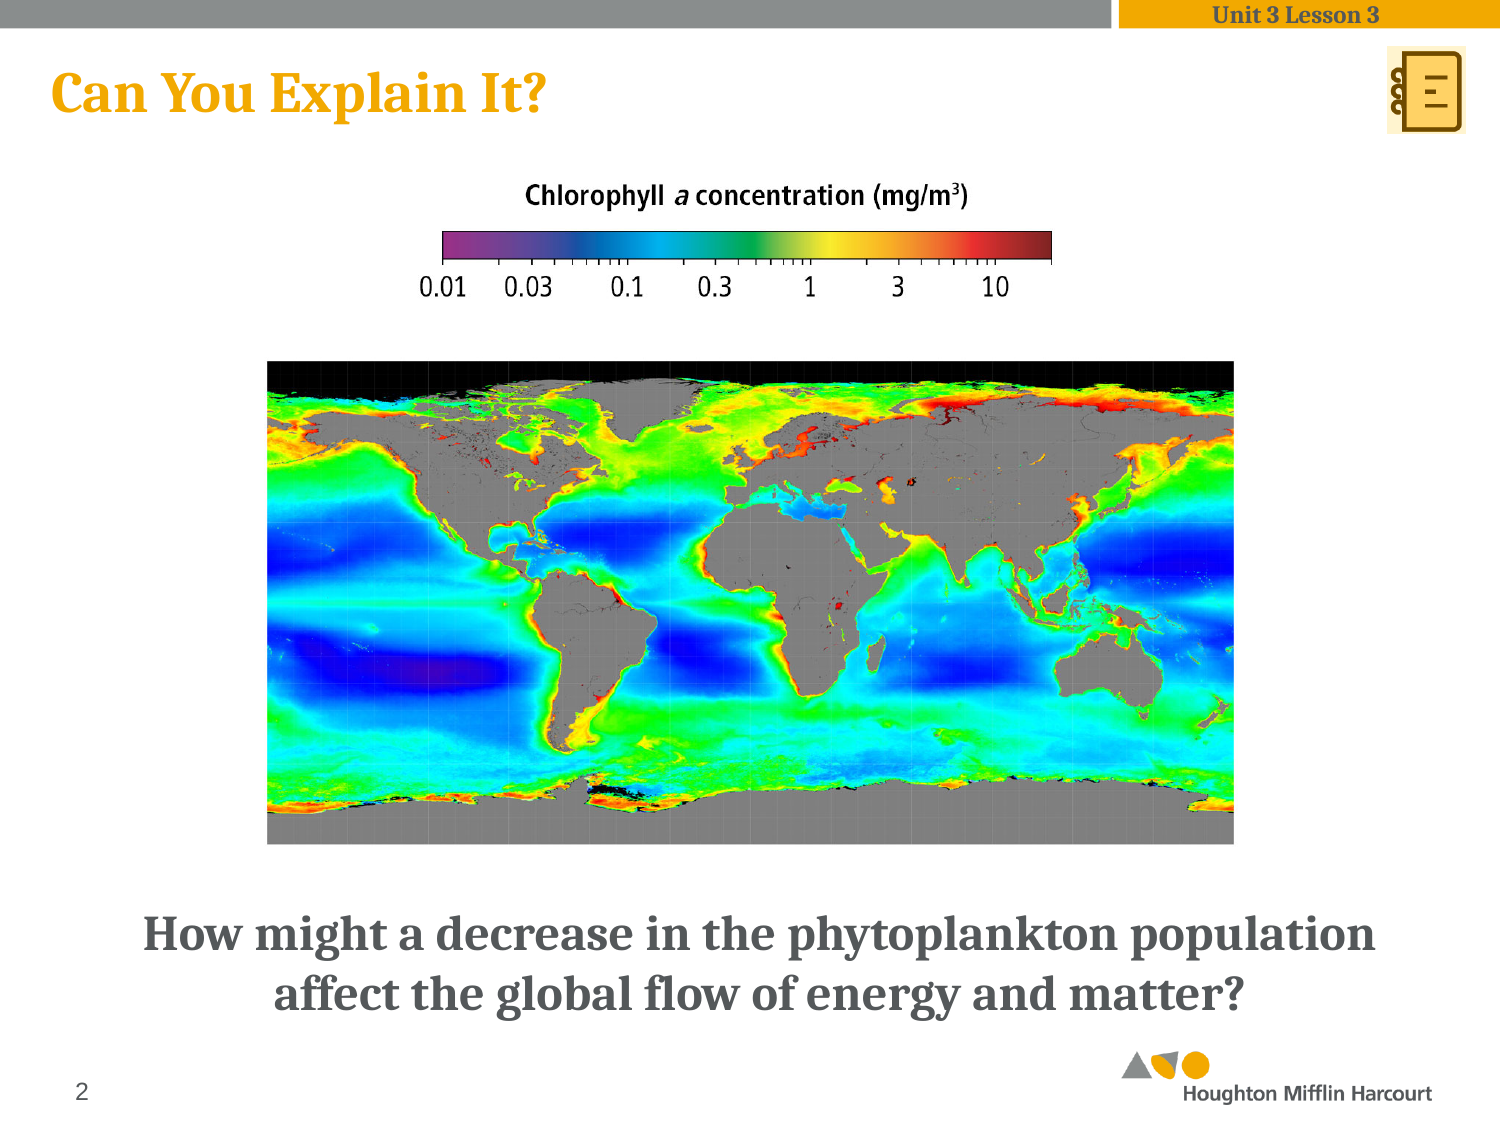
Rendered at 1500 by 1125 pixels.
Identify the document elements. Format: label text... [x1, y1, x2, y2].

picture [1387, 46, 1466, 134]
picture [246, 133, 1254, 889]
text_box Unit 3 Lesson 3 [1197, 0, 1411, 36]
picture [1119, 1049, 1434, 1107]
text_box How might a decrease in the phytoplankton population affect the global flow of energy and matter? [109, 892, 1411, 1029]
slide_number ‹#› [75, 1045, 187, 1106]
title Can You Explain It? [51, 46, 1401, 150]
